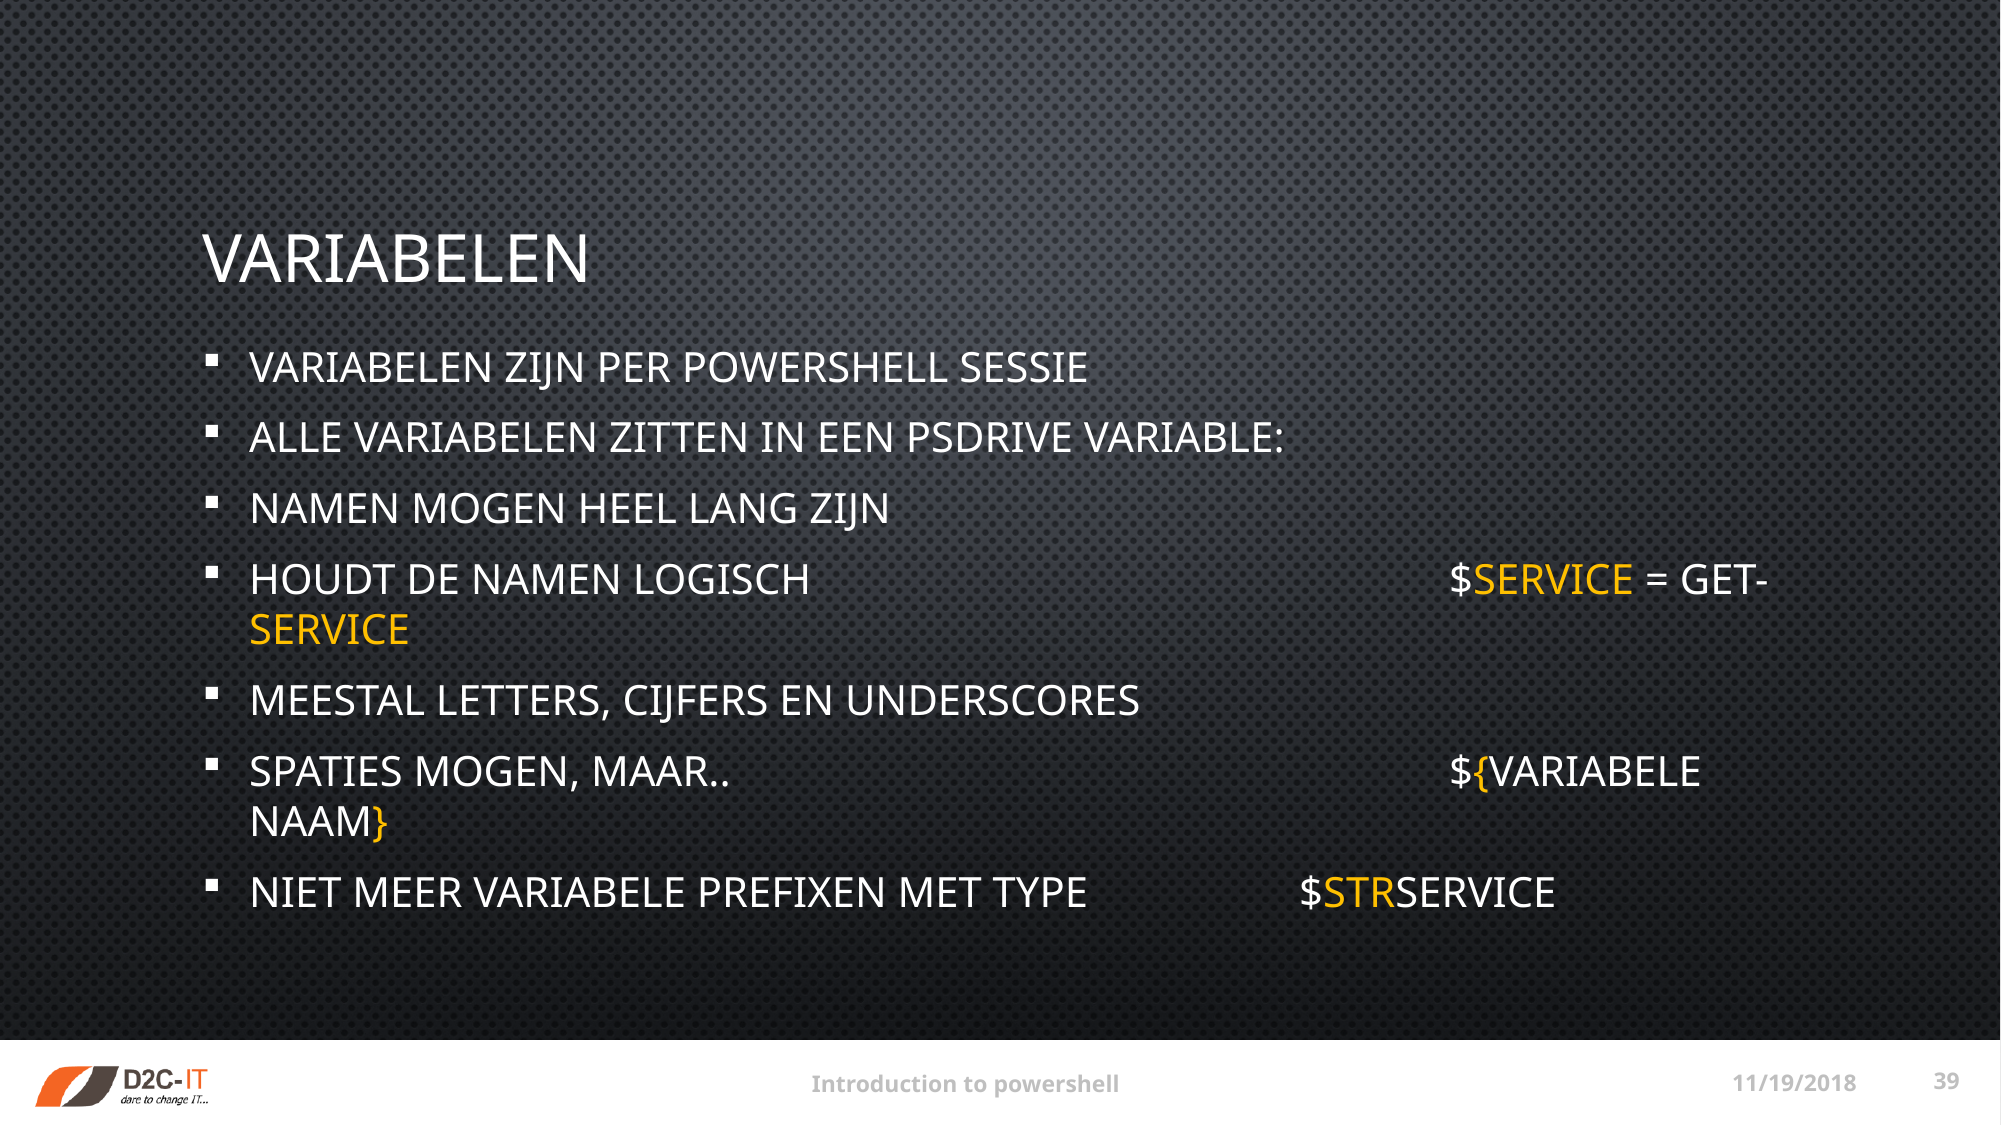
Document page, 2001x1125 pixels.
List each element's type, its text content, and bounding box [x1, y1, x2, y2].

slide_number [1609, 1052, 1873, 1113]
footer Introduction to powershell [347, 1053, 1585, 1114]
slide_number 39 [1884, 1052, 1975, 1113]
list Variabelen zijn per Powershell sessie Alle variabelen zitten in een psdrive variable: Namen mogen heel lang zijn Houdt de namen logisch $service = get-service Meestal letters, cijfers en underscores Spaties mogen, maar.. ${variabele naam} Niet meer variabele prefixen met type $strService [187, 377, 1813, 950]
picture [24, 1060, 229, 1114]
title variabelen [187, 99, 1813, 377]
